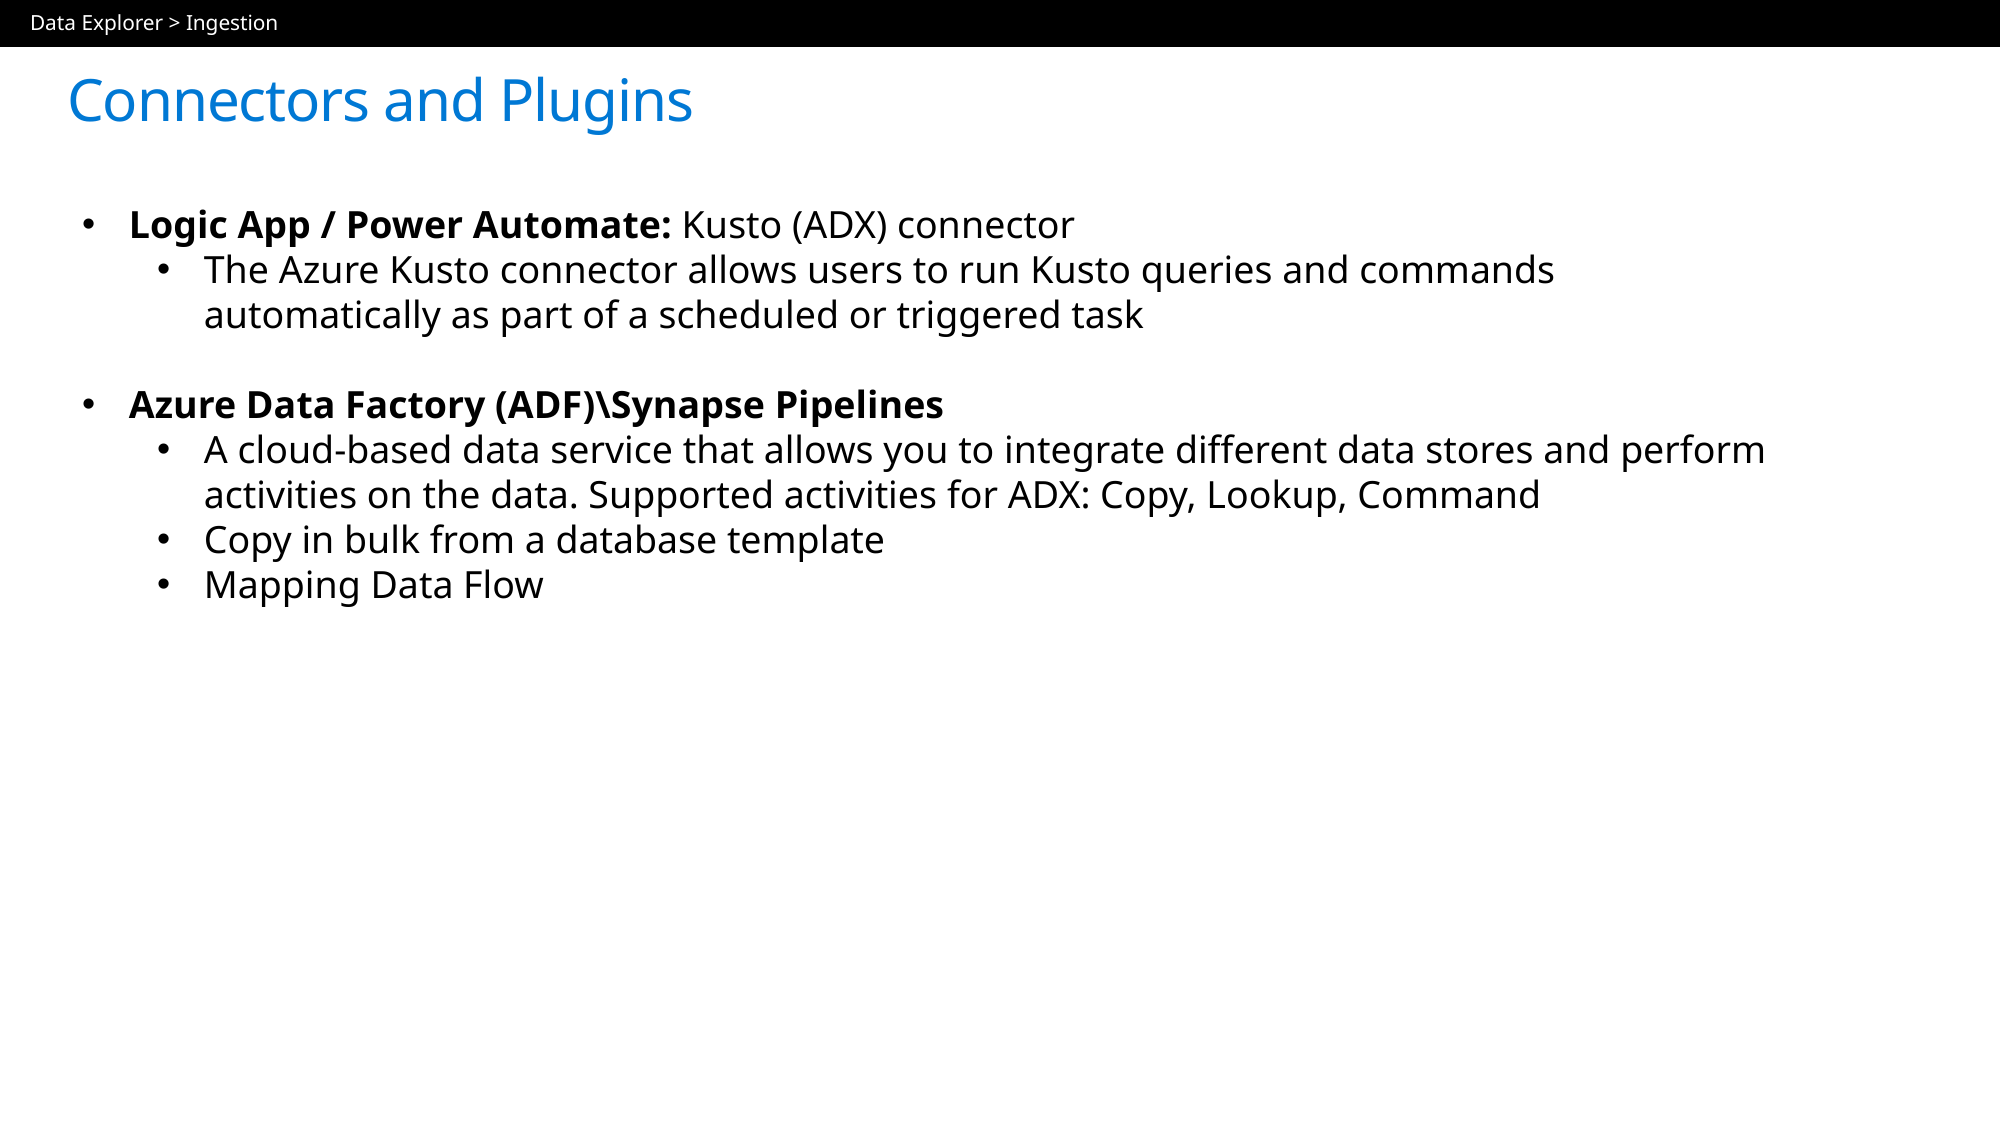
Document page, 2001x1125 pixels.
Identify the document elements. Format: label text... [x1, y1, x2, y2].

title Connectors and Plugins [67, 63, 1875, 252]
text_box Data Explorer > Ingestion [0, 0, 2000, 47]
text_box Logic App / Power Automate: Kusto (ADX) connector The Azure Kusto connector allows users to run Kusto queries and commands automatically as part of a scheduled or triggered task Azure Data Factory (ADF)\Synapse Pipelines A cloud-based data service that allows you to integrate different data stores and perform activities on the data. Supported activities for ADX: Copy, Lookup, Command Copy in bulk from a database template Mapping Data Flow [67, 194, 1856, 614]
